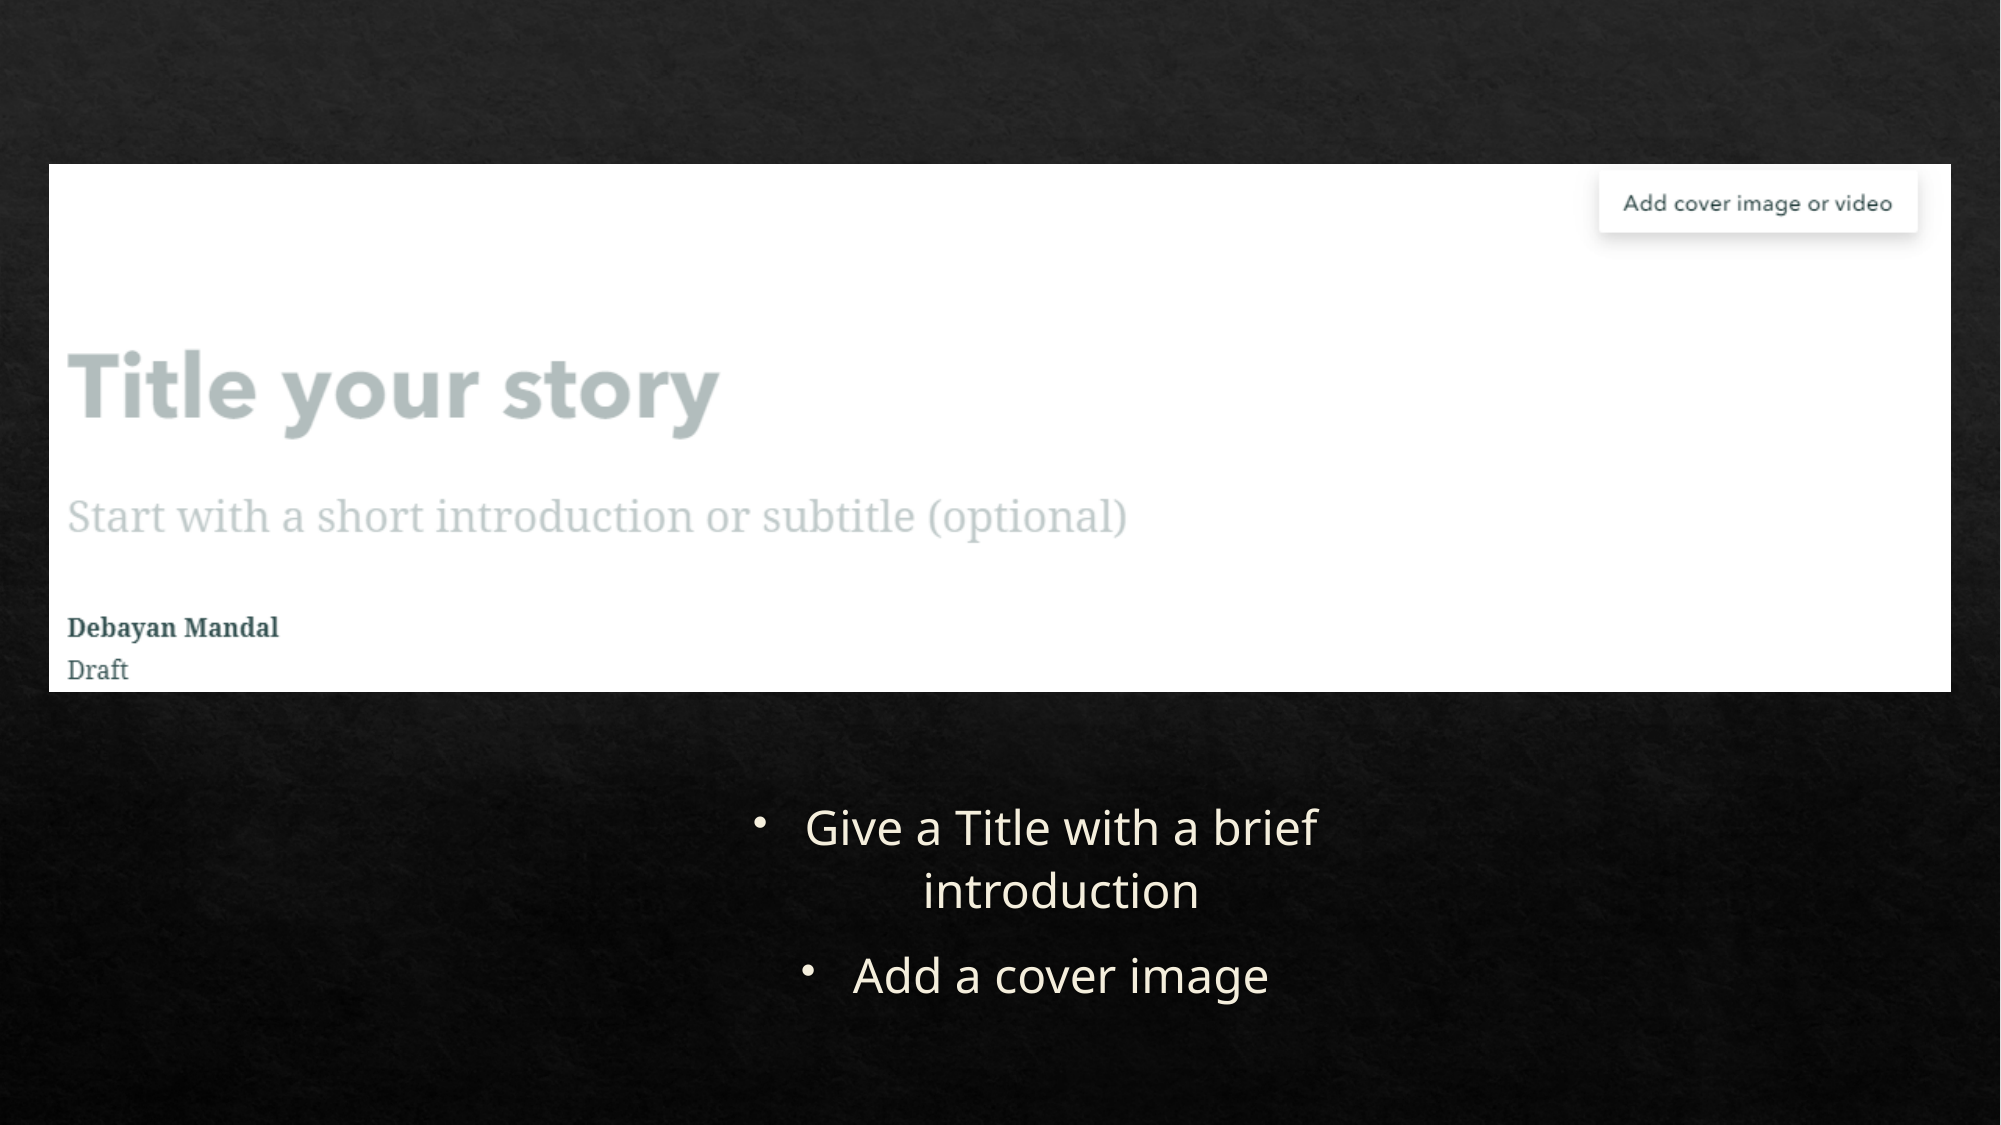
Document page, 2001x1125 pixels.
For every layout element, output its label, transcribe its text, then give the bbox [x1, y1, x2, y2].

picture [48, 164, 1952, 692]
list Give a Title with a brief introduction Add a cover image [634, 784, 1433, 1089]
